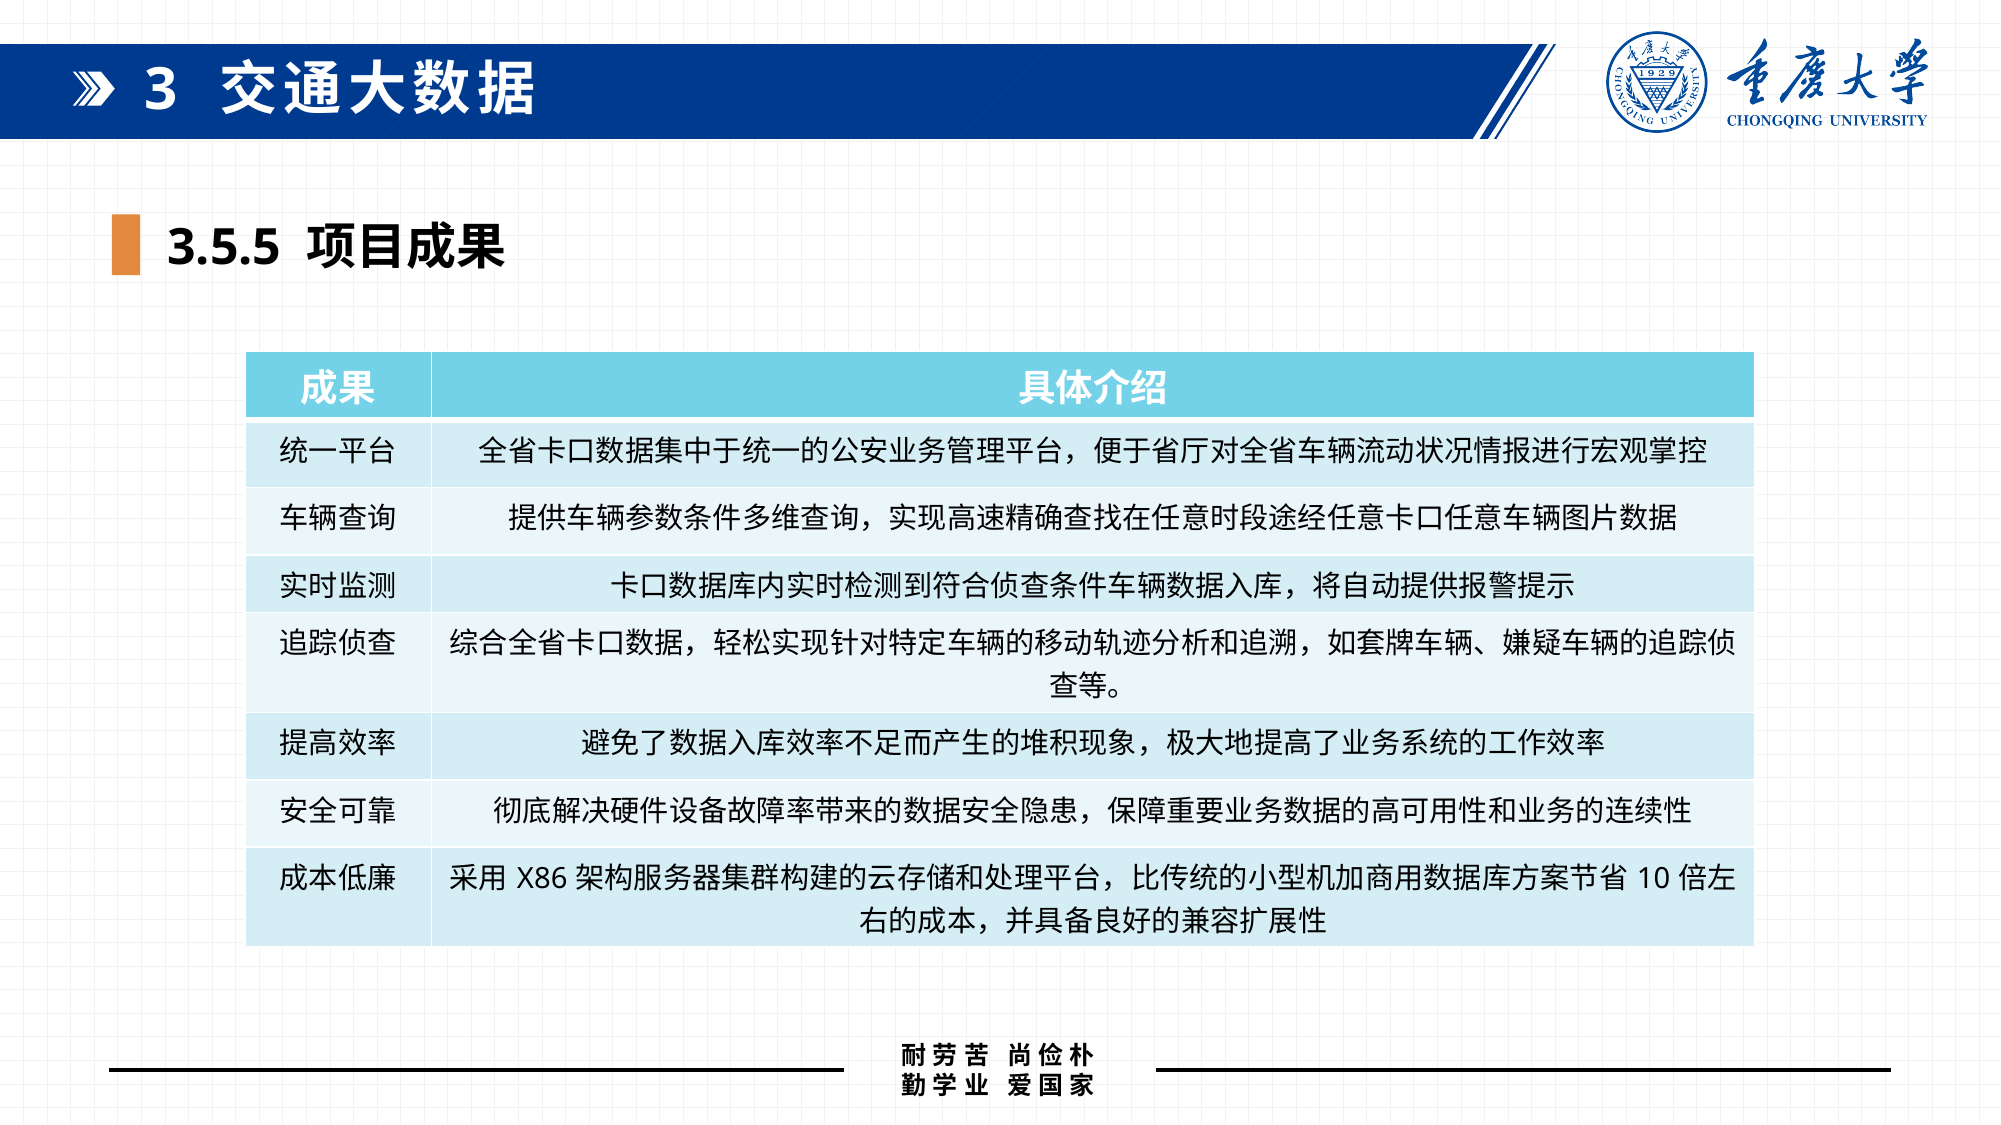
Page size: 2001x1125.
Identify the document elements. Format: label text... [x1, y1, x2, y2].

table_cell 全省卡口数据集中于统一的公安业务管理平台，便于省厅对全省车辆流动状况情报进行宏观掌控 [432, 423, 1754, 487]
picture [1606, 31, 1928, 133]
table_cell 追踪侦查 [246, 613, 431, 712]
table_header 成果 [246, 352, 431, 417]
table_cell 采用X86架构服务器集群构建的云存储和处理平台，比传统的小型机加商用数据库方案节省10倍左右的成本，并具备良好的兼容扩展性 [432, 848, 1754, 946]
list 3 交通大数据 [108, 51, 1356, 136]
table_cell 安全可靠 [246, 781, 431, 846]
table_cell 车辆查询 [246, 488, 431, 554]
table_cell 综合全省卡口数据，轻松实现针对特定车辆的移动轨迹分析和追溯，如套牌车辆、嫌疑车辆的追踪侦查等。 [432, 613, 1754, 712]
table_cell 避免了数据入库效率不足而产生的堆积现象，极大地提高了业务系统的工作效率 [432, 713, 1754, 779]
table_cell 成本低廉 [246, 848, 431, 946]
table_cell 提供车辆参数条件多维查询，实现高速精确查找在任意时段途经任意卡口任意车辆图片数据 [432, 488, 1754, 554]
table_cell 统一平台 [246, 423, 431, 487]
table_cell 彻底解决硬件设备故障率带来的数据安全隐患，保障重要业务数据的高可用性和业务的连续性 [432, 781, 1754, 846]
list 3.5.5 项目成果 [139, 213, 1891, 275]
table_cell 提高效率 [246, 713, 431, 779]
table_header 具体介绍 [432, 352, 1754, 417]
table_cell 卡口数据库内实时检测到符合侦查条件车辆数据入库，将自动提供报警提示 [432, 556, 1754, 612]
table_cell 实时监测 [246, 556, 431, 612]
